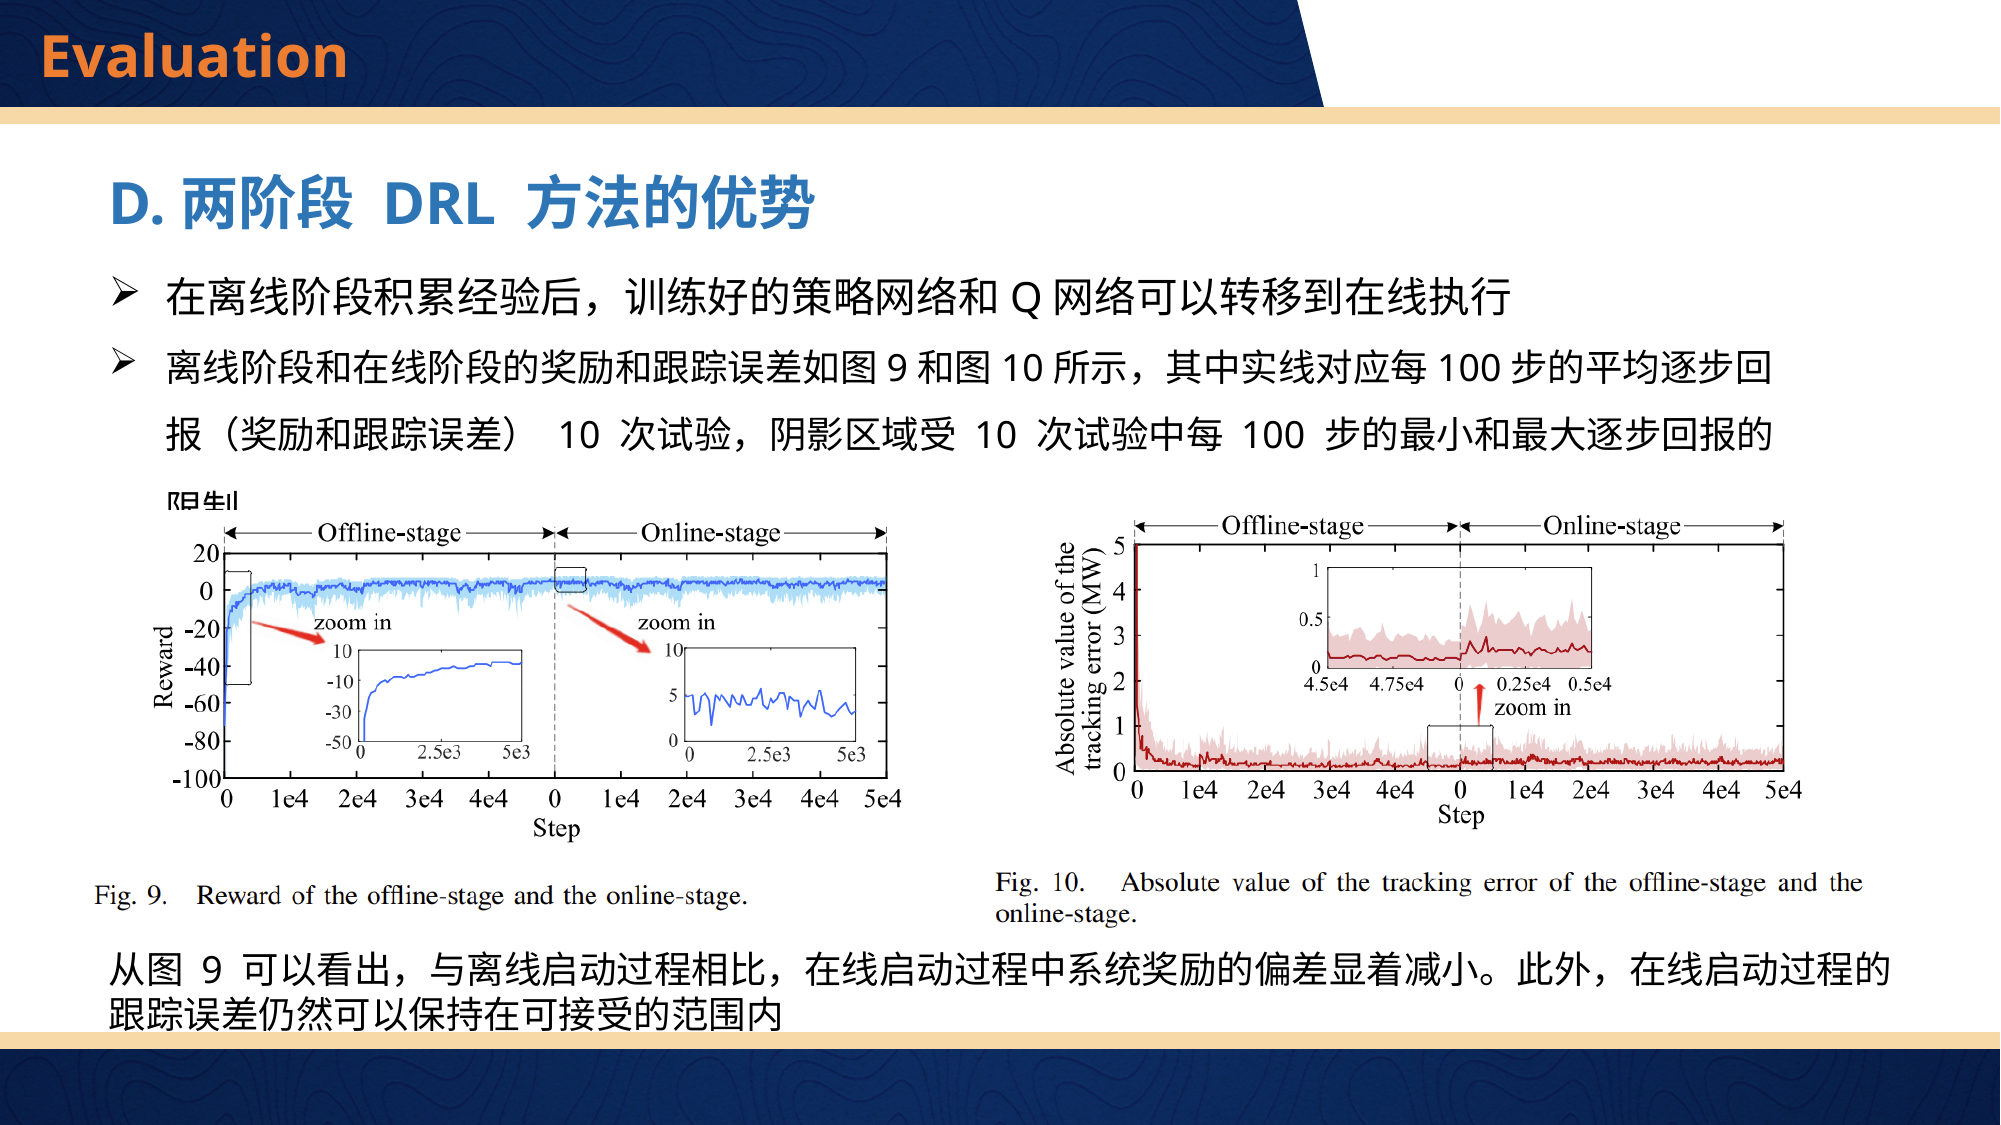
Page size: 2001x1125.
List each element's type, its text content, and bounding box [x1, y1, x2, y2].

picture [0, 0, 1327, 115]
picture [82, 510, 917, 914]
text_box 在离线阶段积累经验后，训练好的策略网络和Q网络可以转移到在线执行 离线阶段和在线阶段的奖励和跟踪误差如图9和图10所示，其中实线对应每100步的平均逐步回报（奖励和跟踪误差） 10 次试验，阴影区域受 10 次试验中每 100 步的最小和最大逐步回报的限制。 [94, 238, 1819, 539]
picture [978, 506, 1865, 929]
picture [0, 1041, 2000, 1125]
text_box D.两阶段 DRL 方法的优势 [94, 158, 1336, 238]
text_box 从图 9 可以看出，与离线启动过程相比，在线启动过程中系统奖励的偏差显着减小。此外，在线启动过程的跟踪误差仍然可以保持在可接受的范围内 [94, 938, 1925, 1040]
